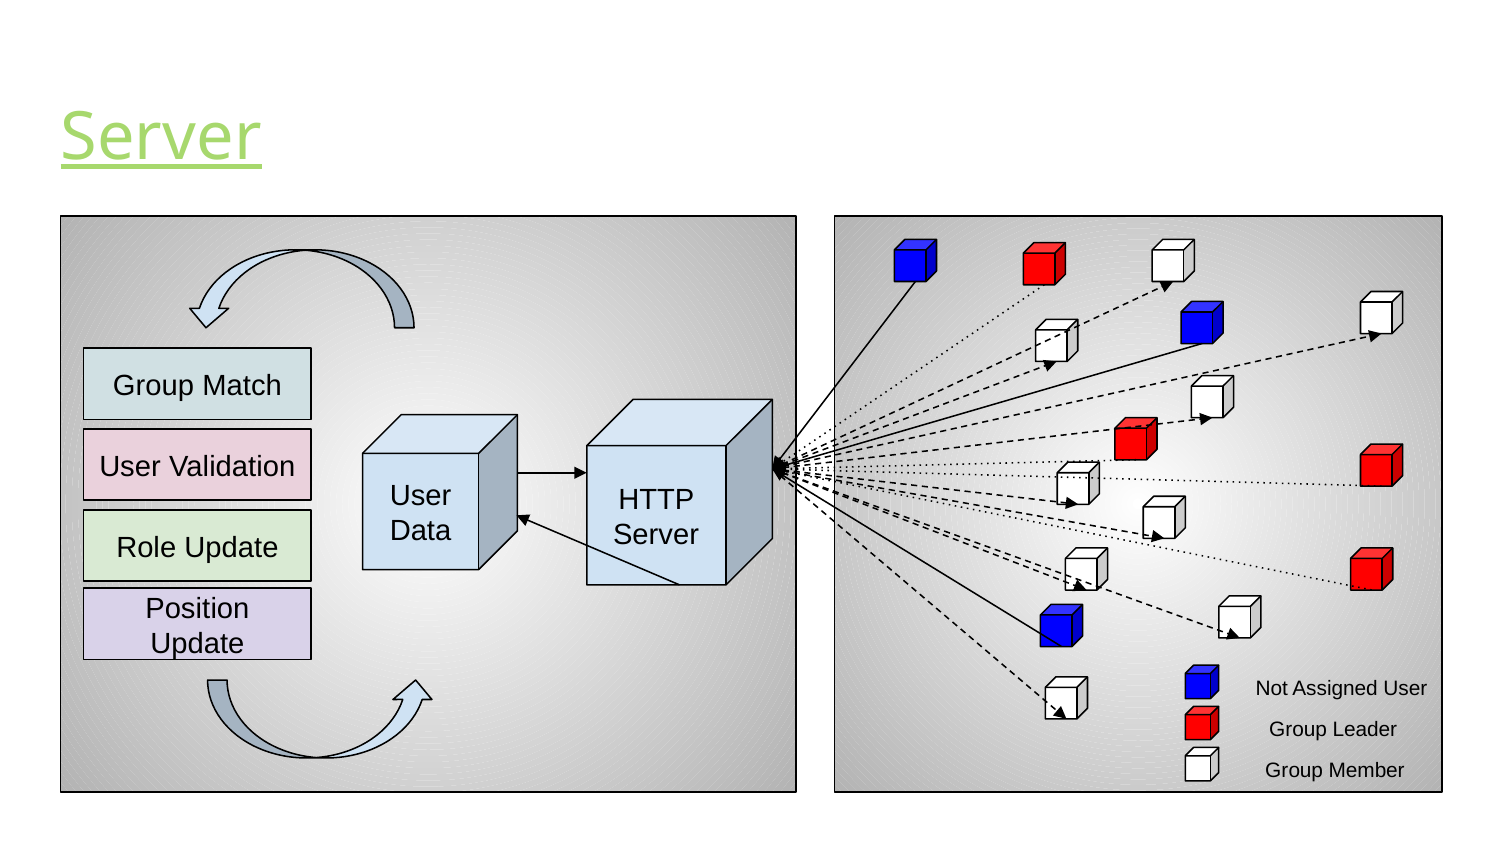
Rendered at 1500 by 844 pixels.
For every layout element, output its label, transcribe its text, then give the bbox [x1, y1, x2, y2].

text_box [60, 215, 1449, 793]
title Server [60, 31, 1500, 173]
